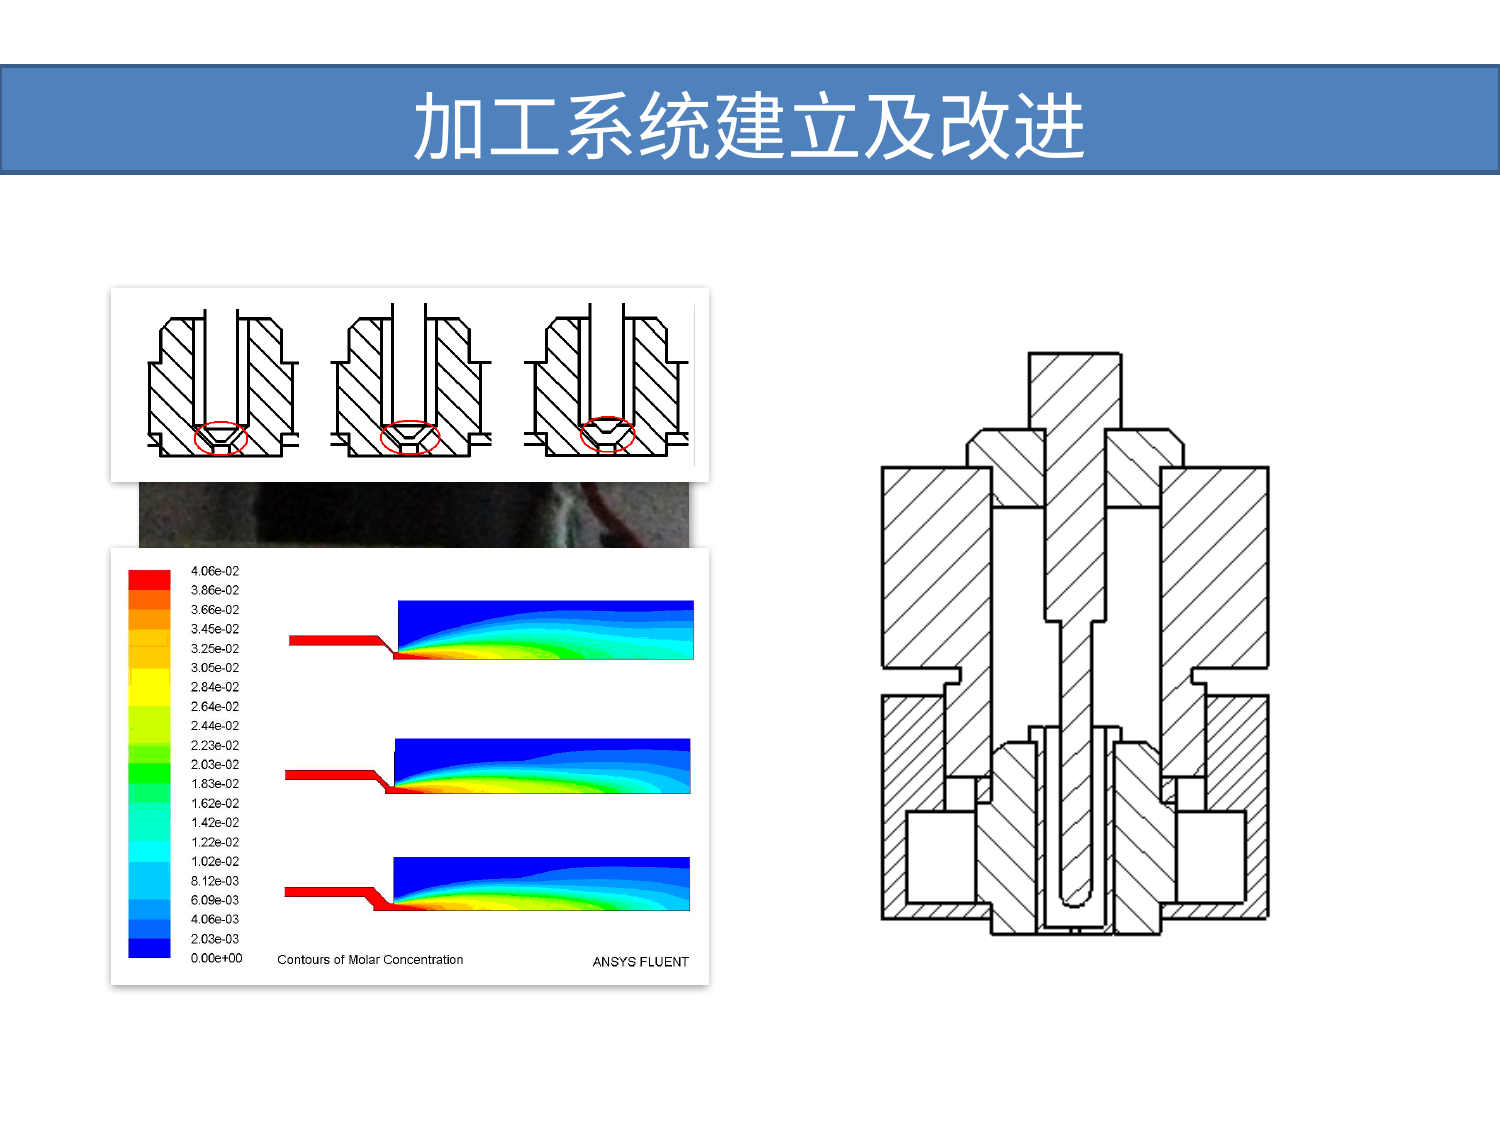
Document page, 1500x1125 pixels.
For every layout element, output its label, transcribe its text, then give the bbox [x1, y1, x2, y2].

title 加工系统建立及改进 [75, 30, 1425, 219]
picture [125, 302, 695, 971]
picture [800, 302, 1353, 971]
